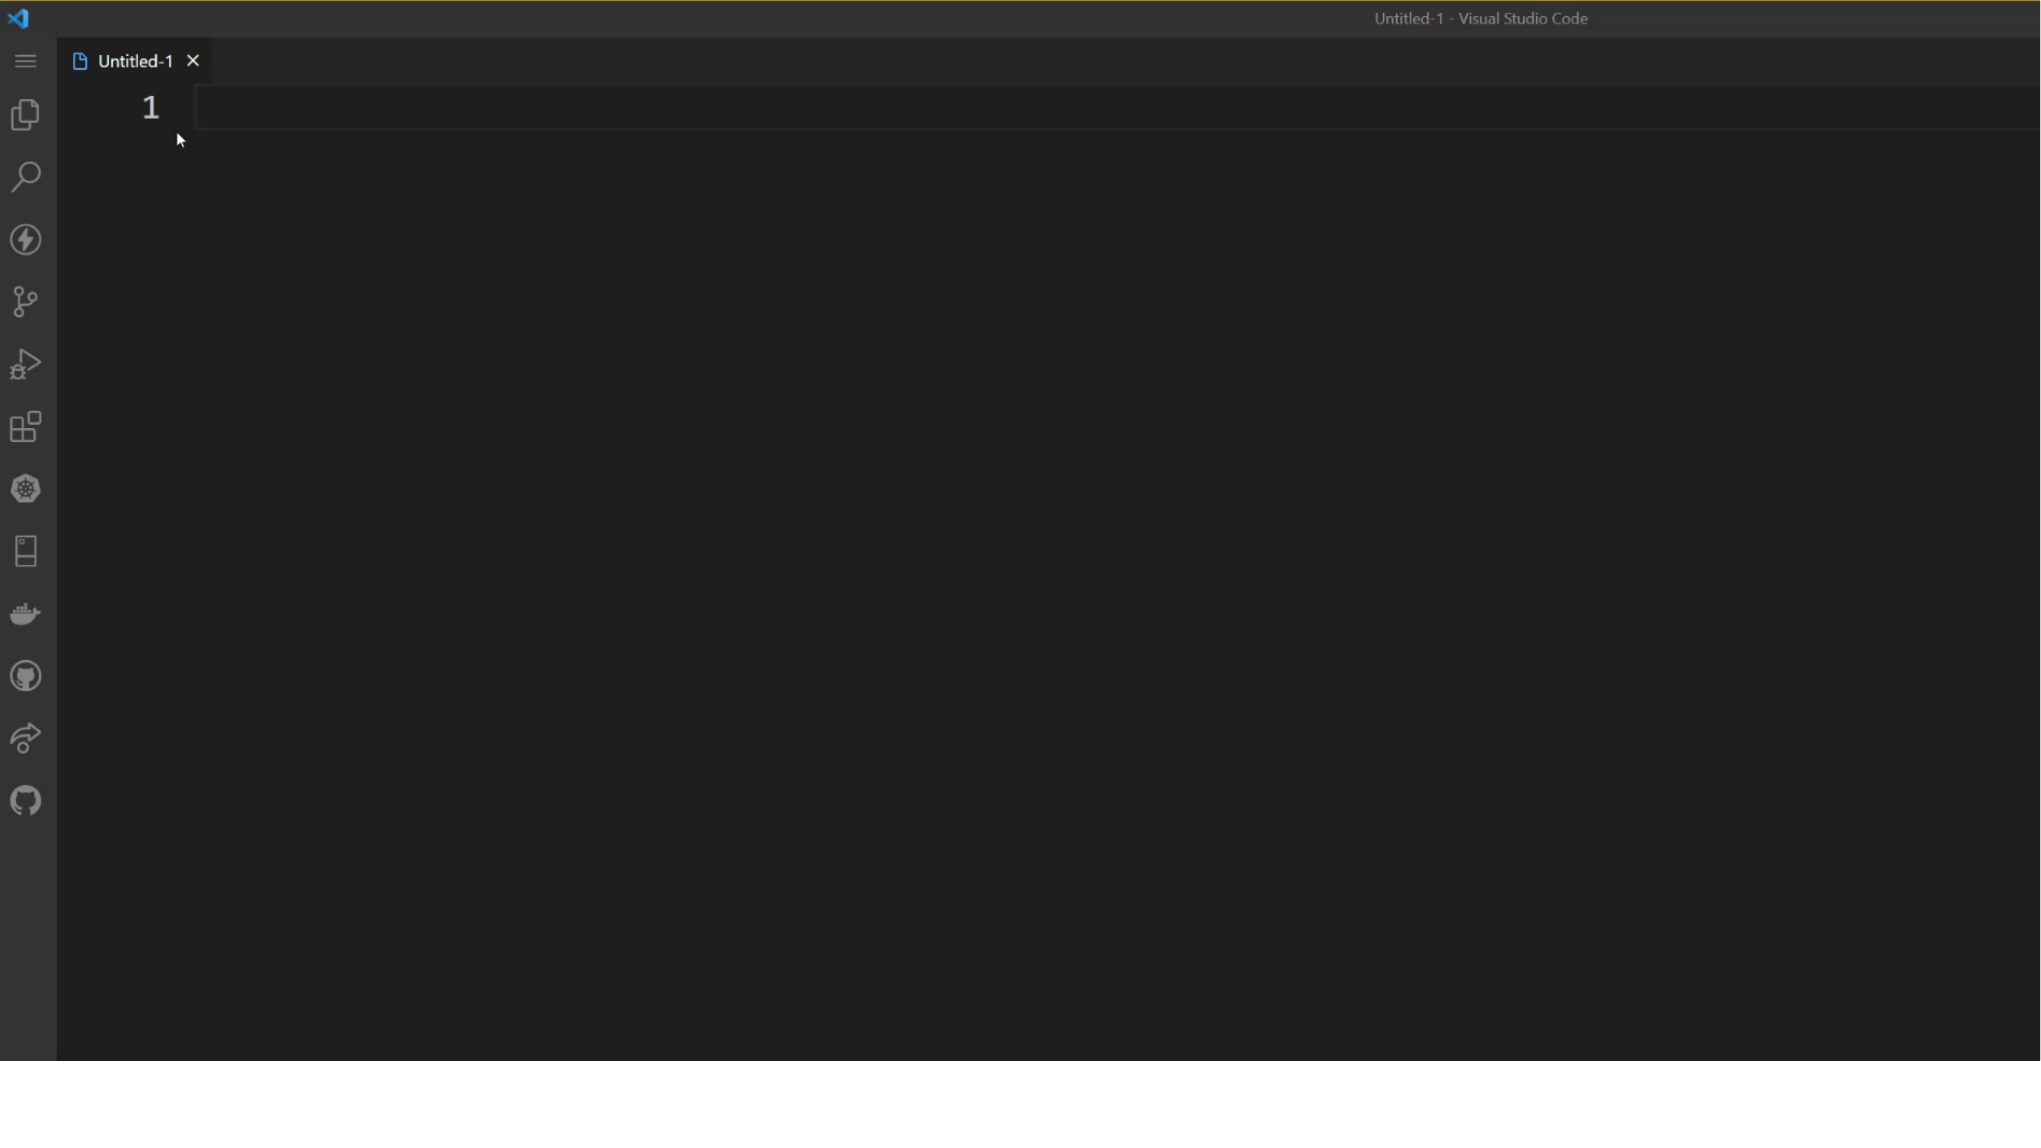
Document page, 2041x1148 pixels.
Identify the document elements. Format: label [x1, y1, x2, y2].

text_box [0, 0, 2041, 1062]
